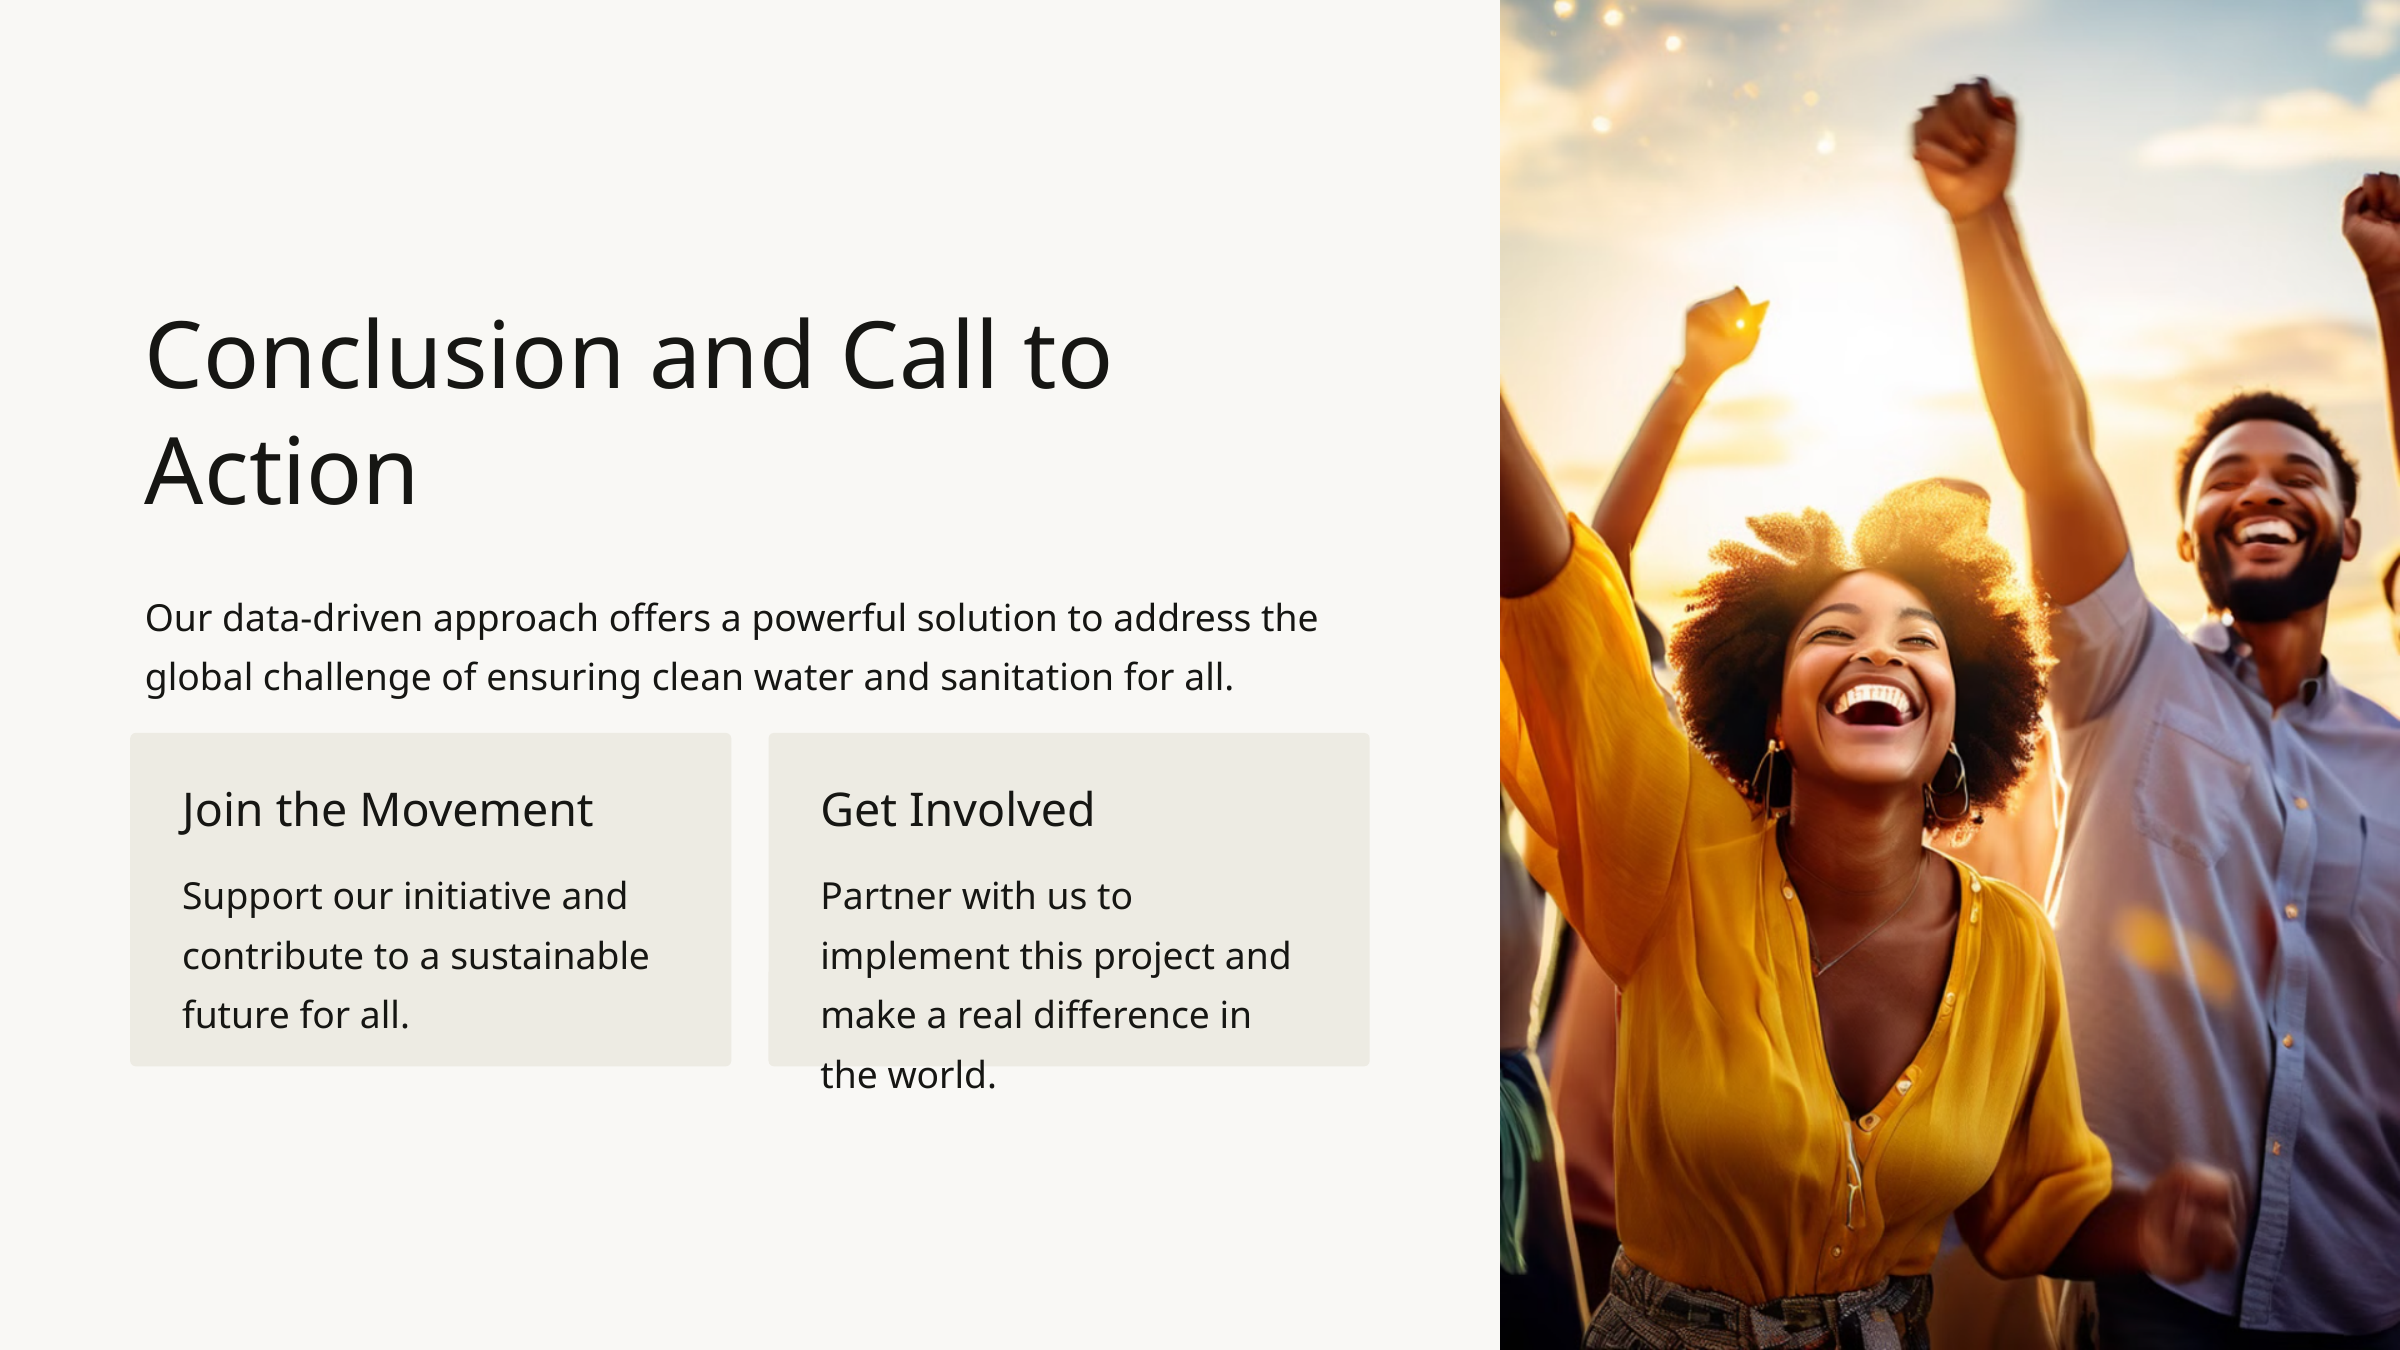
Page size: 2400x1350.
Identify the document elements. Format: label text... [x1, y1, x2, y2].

picture [1499, 0, 2400, 1350]
text_box [0, 0, 1499, 1350]
text_box Support our initiative and contribute to a sustainable future for all. [167, 850, 695, 1030]
text_box Conclusion and Call to Action [130, 283, 1370, 517]
text_box Our data-driven approach offers a powerful solution to address the global challenge of ensuring clean water and sanitation for all. [130, 571, 1370, 691]
text_box [768, 732, 1370, 1067]
text_box Join the Movement [167, 770, 633, 829]
text_box Partner with us to implement this project and make a real difference in the world. [805, 850, 1333, 1030]
text_box Get Involved [805, 770, 1271, 829]
text_box [130, 732, 732, 1067]
